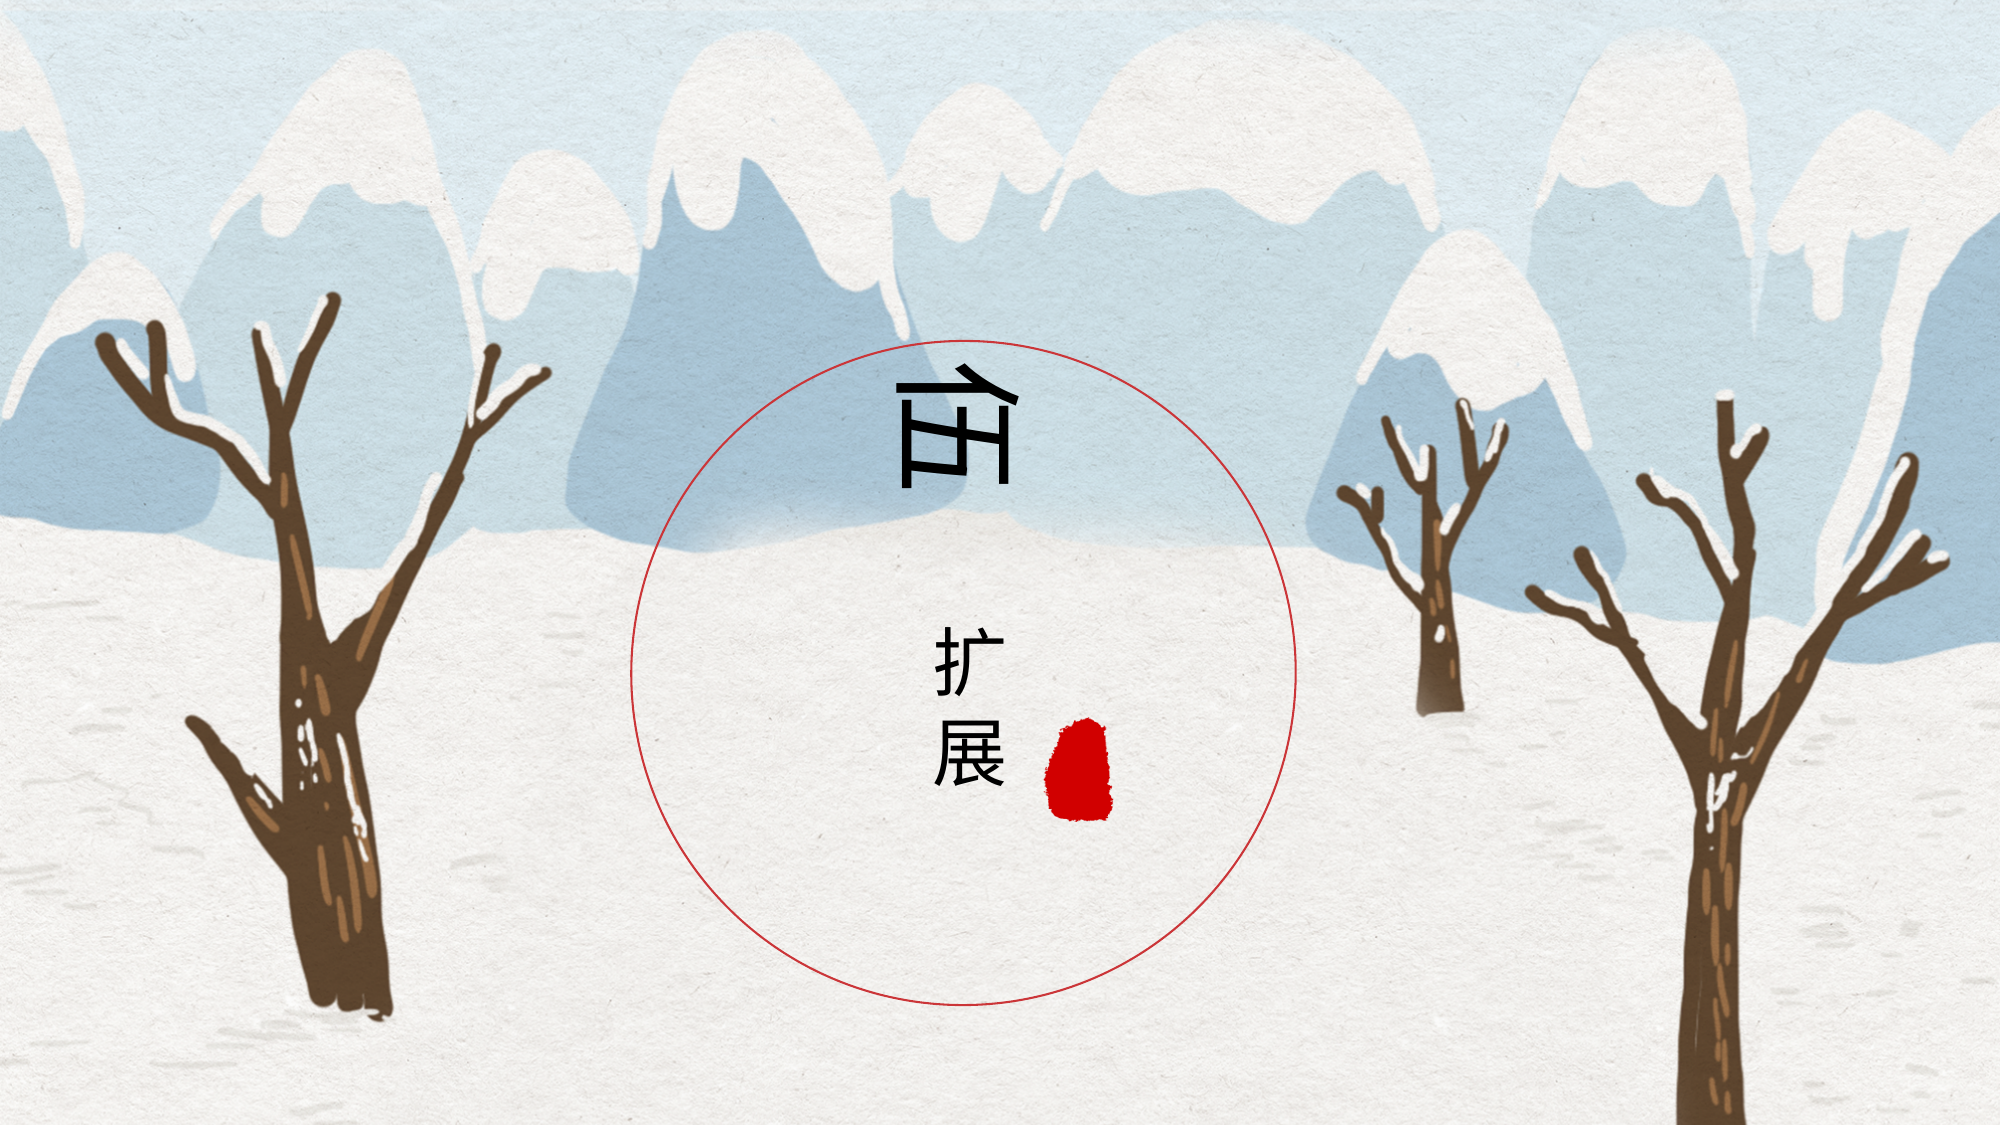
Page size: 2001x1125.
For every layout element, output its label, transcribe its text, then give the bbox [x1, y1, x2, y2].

text_box 扩展 [918, 608, 987, 804]
text_box [906, 339, 1023, 345]
text_box [630, 350, 1297, 1007]
text_box 伍 [856, 345, 1049, 496]
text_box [1042, 707, 1120, 822]
picture [0, 0, 2000, 1125]
